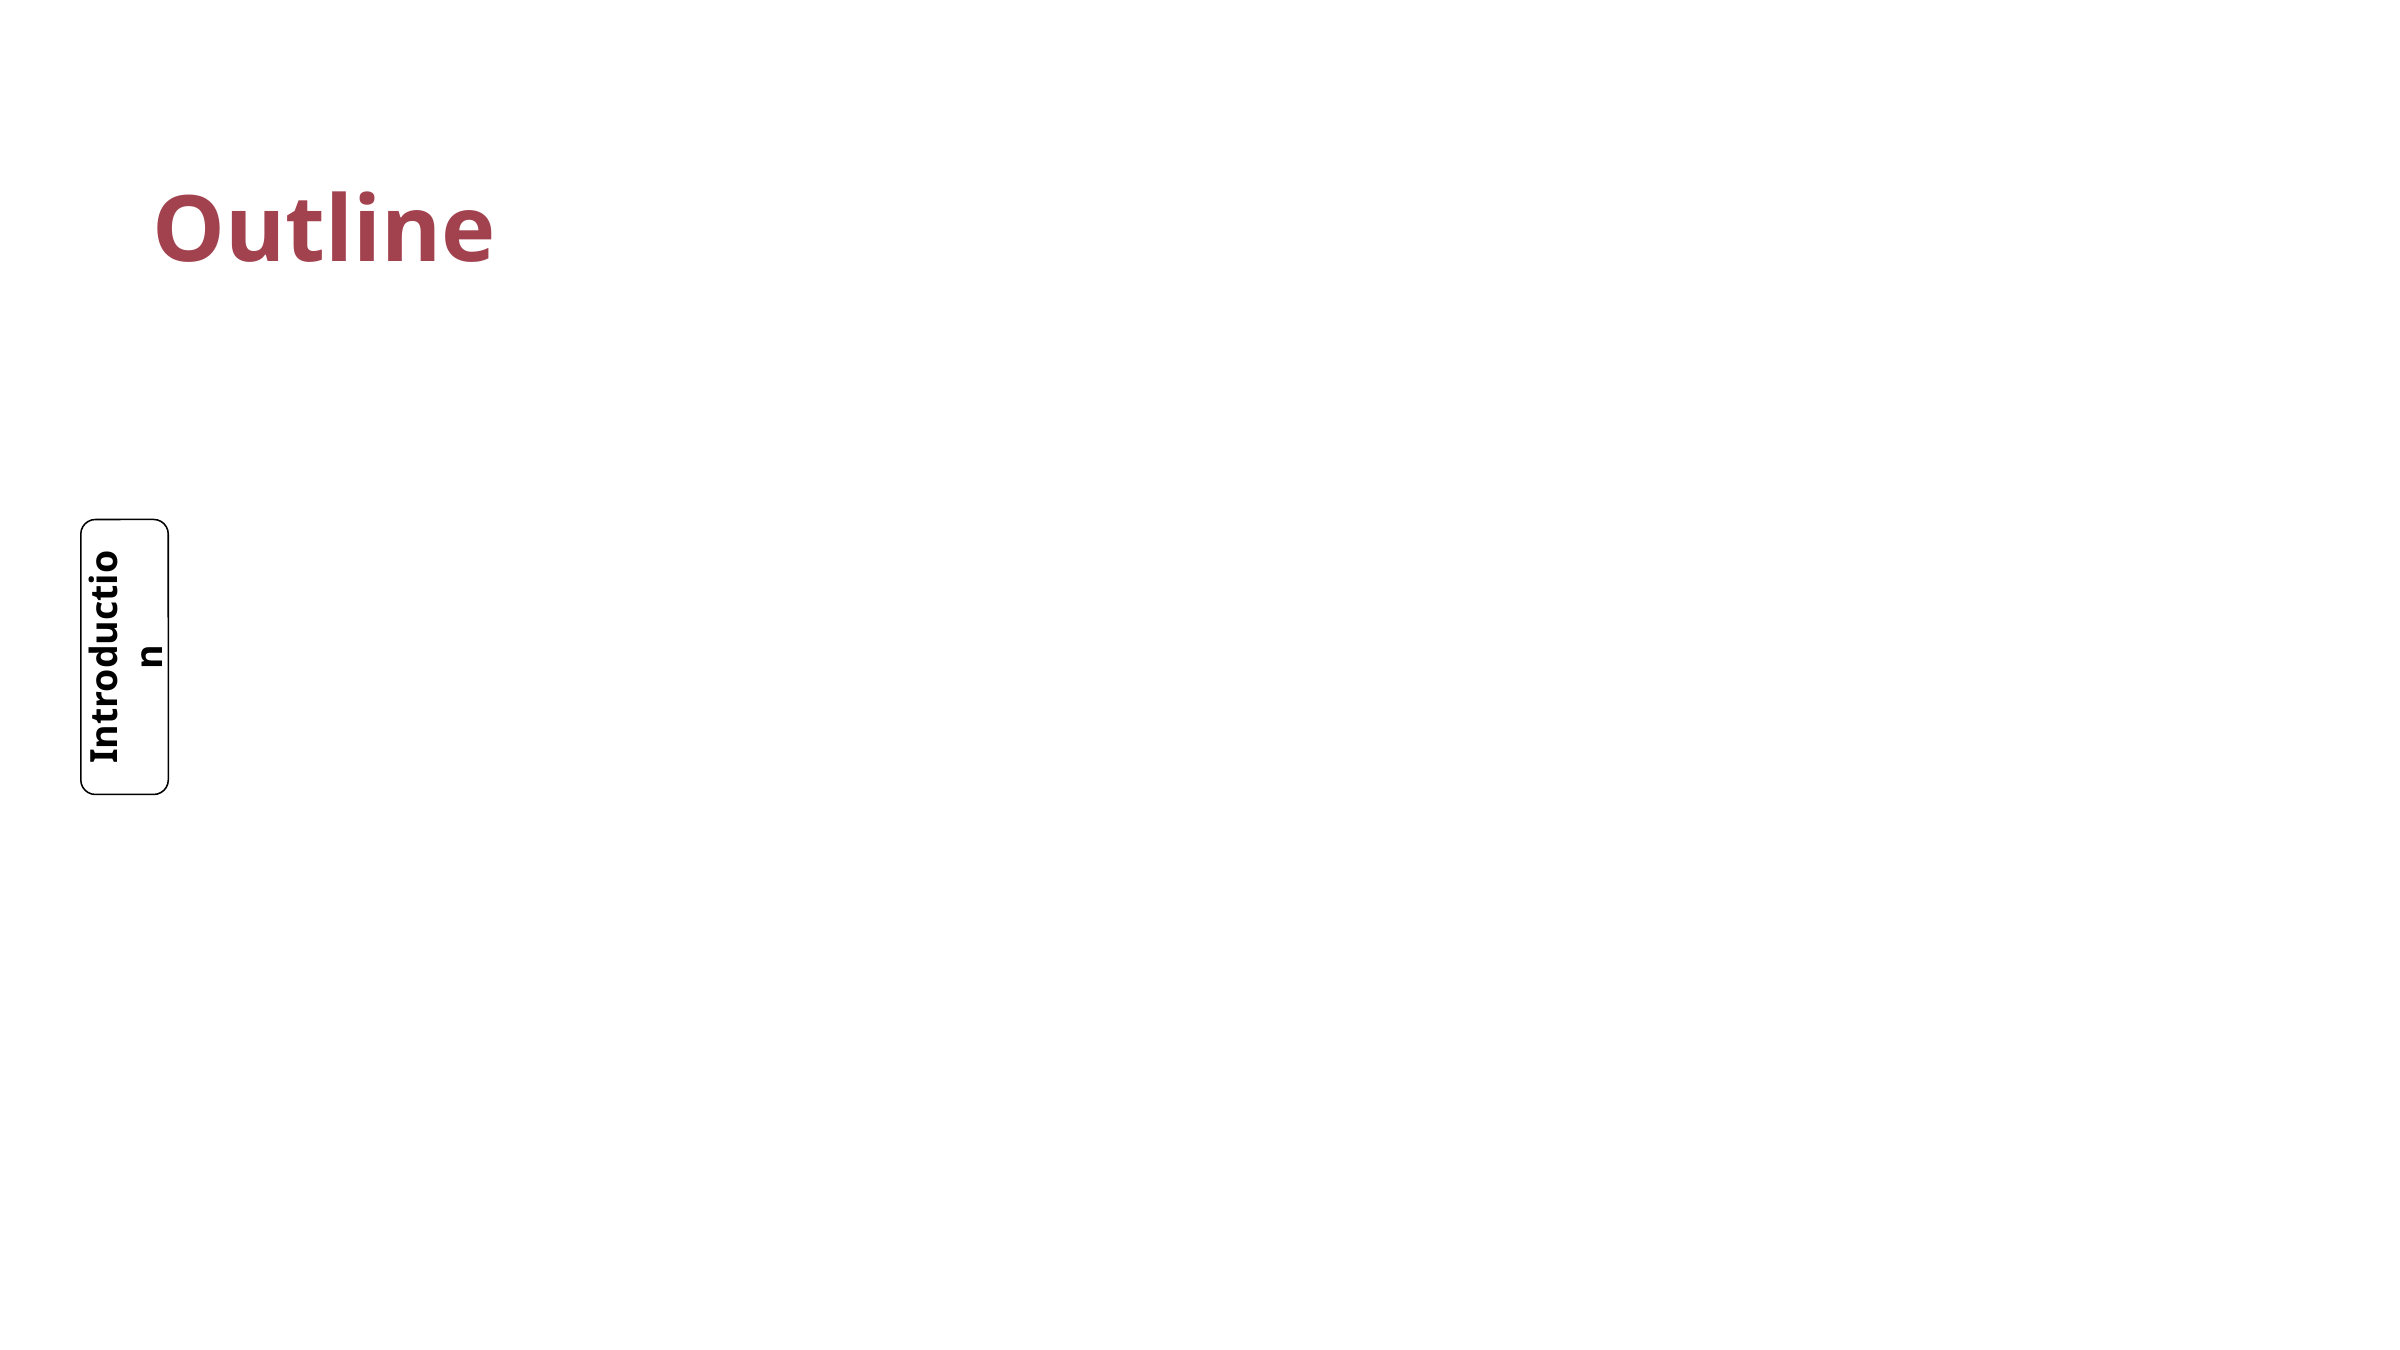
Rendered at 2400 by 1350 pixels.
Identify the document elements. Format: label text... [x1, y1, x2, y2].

title Outline [137, 54, 2263, 288]
text_box Introduction [80, 519, 169, 795]
